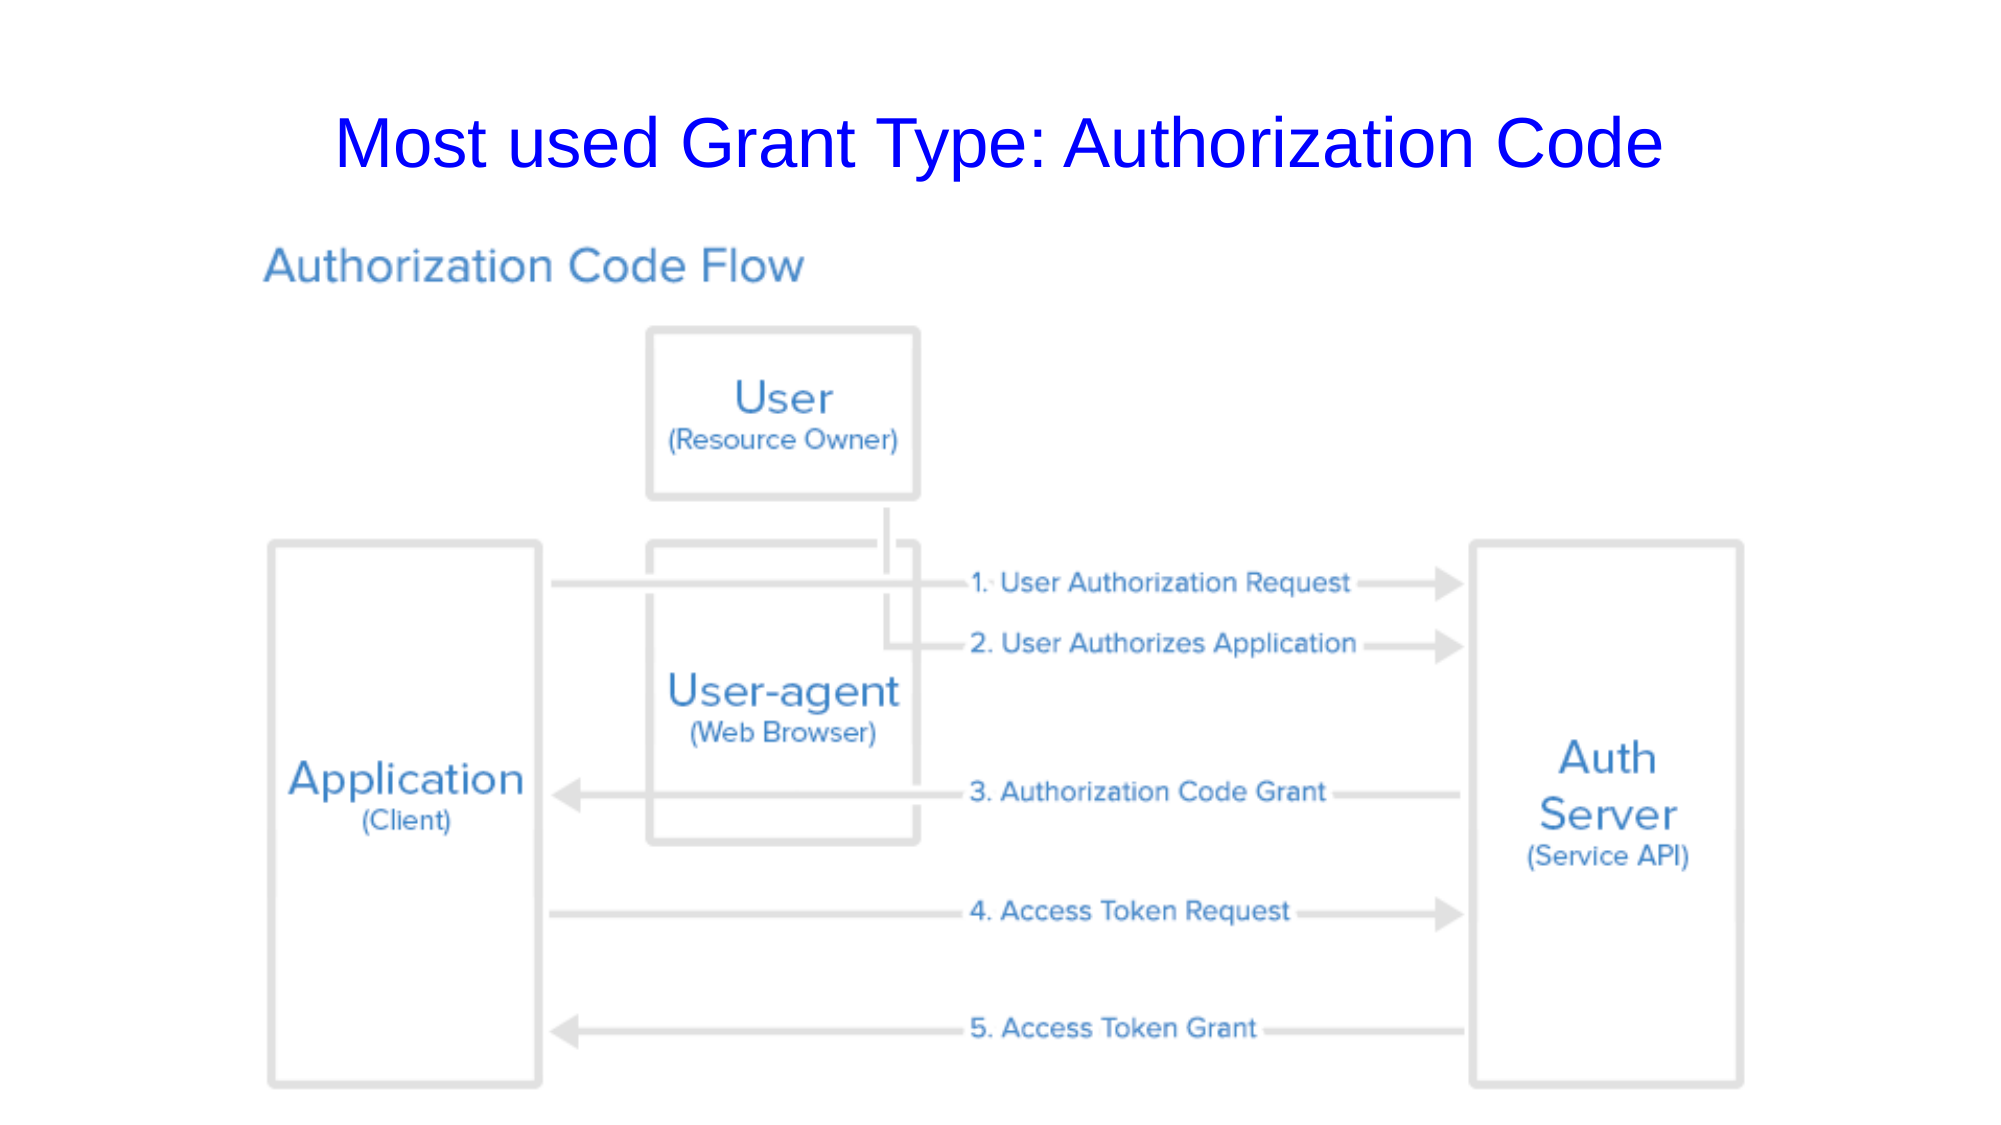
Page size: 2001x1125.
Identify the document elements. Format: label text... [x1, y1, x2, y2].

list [252, 232, 1747, 1098]
title Most used Grant Type: Authorization Code [99, 45, 1900, 233]
